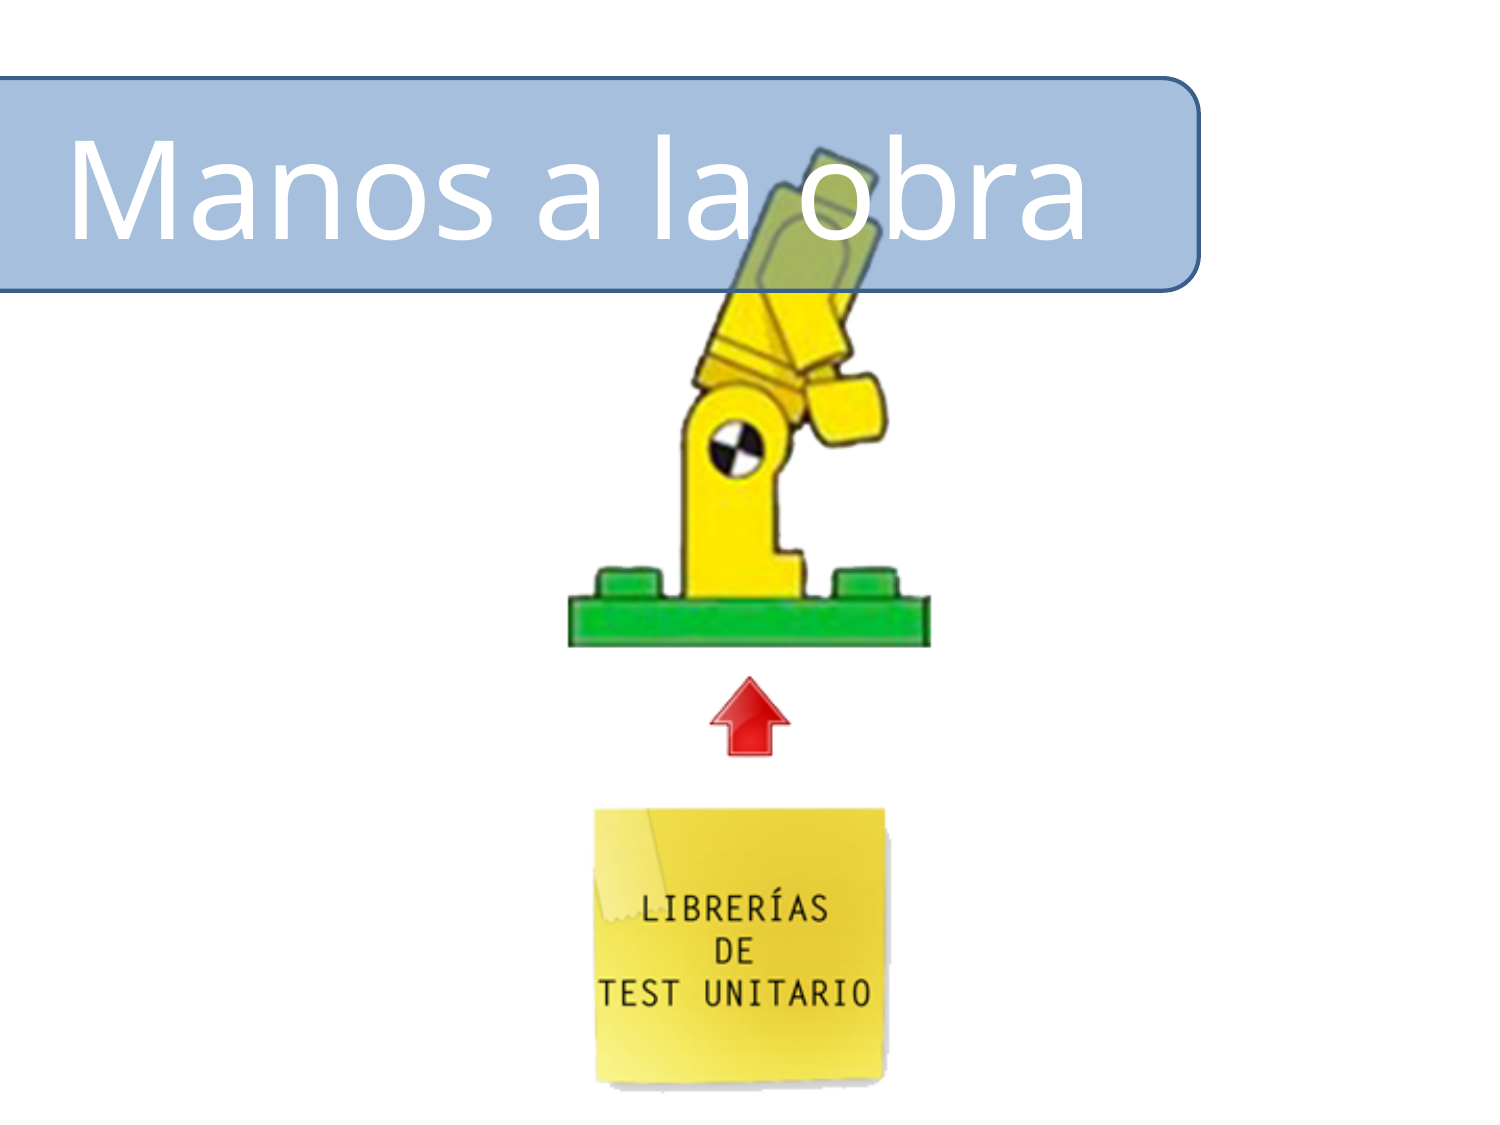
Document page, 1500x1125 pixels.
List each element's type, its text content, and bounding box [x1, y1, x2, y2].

picture [333, 28, 1167, 1096]
text_box Manos a la obra [0, 76, 327, 293]
text_box Manos a la obra [1172, 77, 1201, 292]
